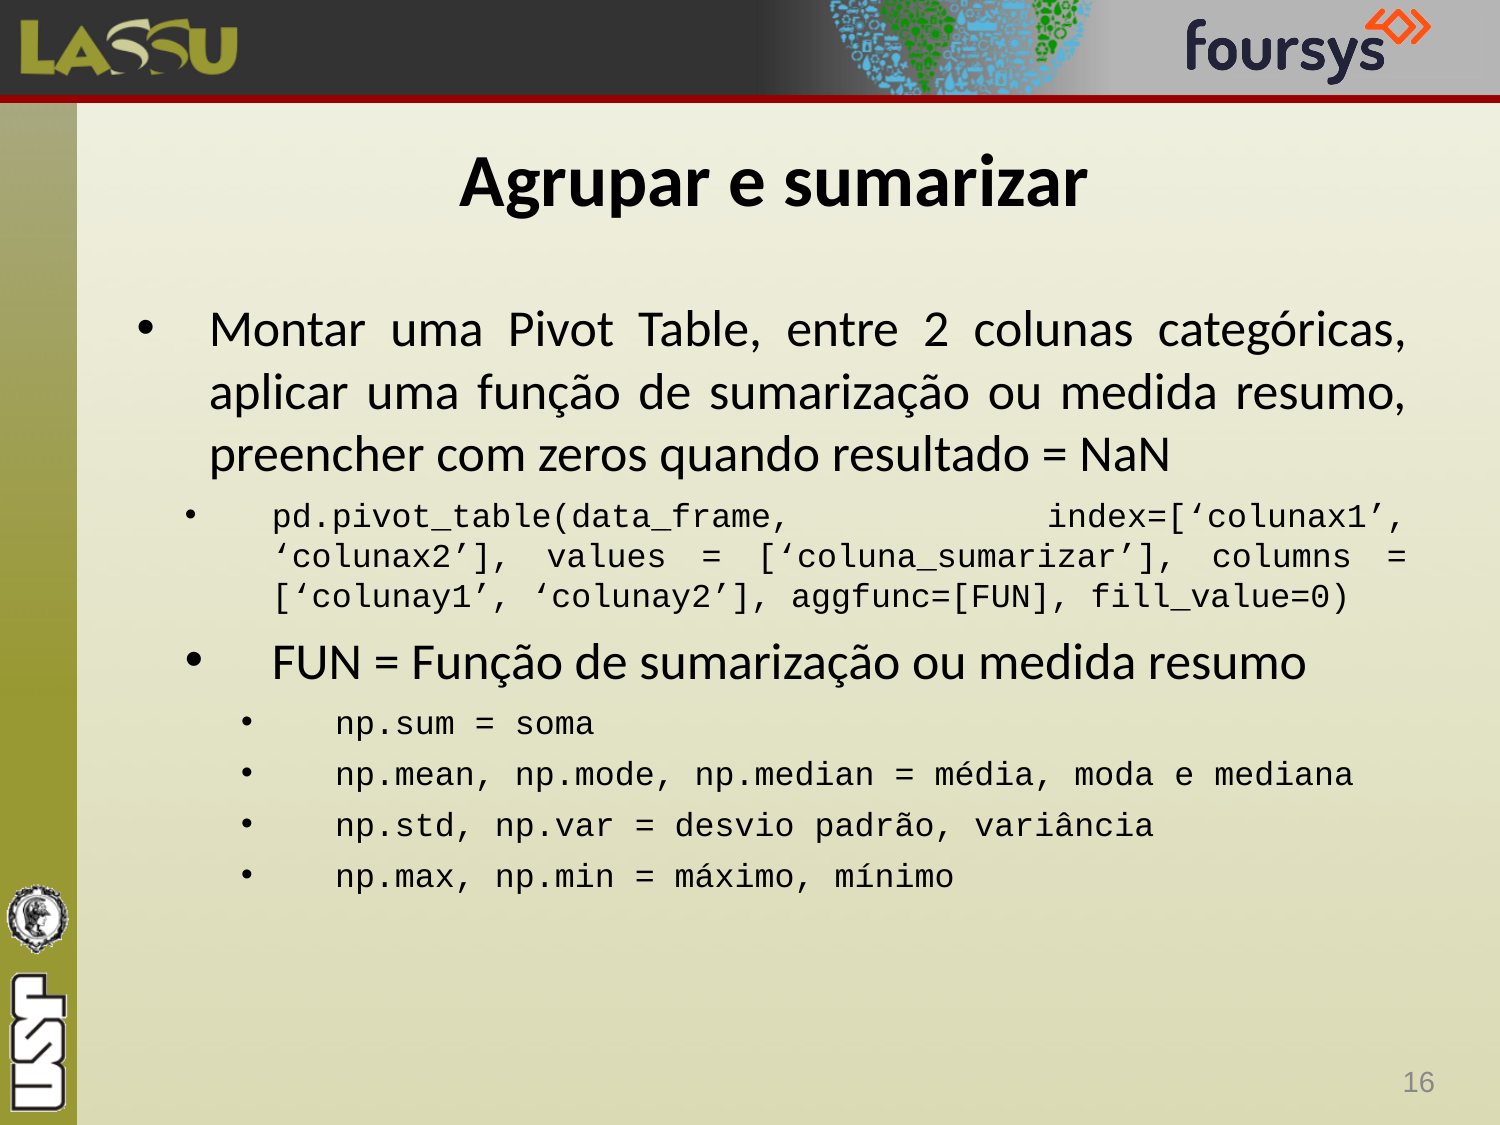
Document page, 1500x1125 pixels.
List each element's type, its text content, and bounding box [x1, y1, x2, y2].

picture [0, 0, 1500, 1125]
title Agrupar e sumarizar [125, 120, 1425, 233]
list Montar uma Pivot Table, entre 2 colunas categóricas, aplicar uma função de sumarização ou medida resumo, preencher com zeros quando resultado = NaN pd.pivot_table(data_frame, index=[‘colunax1’, ‘colunax2’], values = [‘coluna_sumarizar’], columns = [‘colunay1’, ‘colunay2’], aggfunc=[FUN], fill_value=0) FUN = Função de sumarização ou medida resumo np.sum = soma np.mean, np.mode, np.median = média, moda e mediana np.std, np.var = desvio padrão, variância np.max, np.min = máximo, mínimo [121, 287, 1423, 1027]
slide_number 16 [1099, 1055, 1451, 1106]
